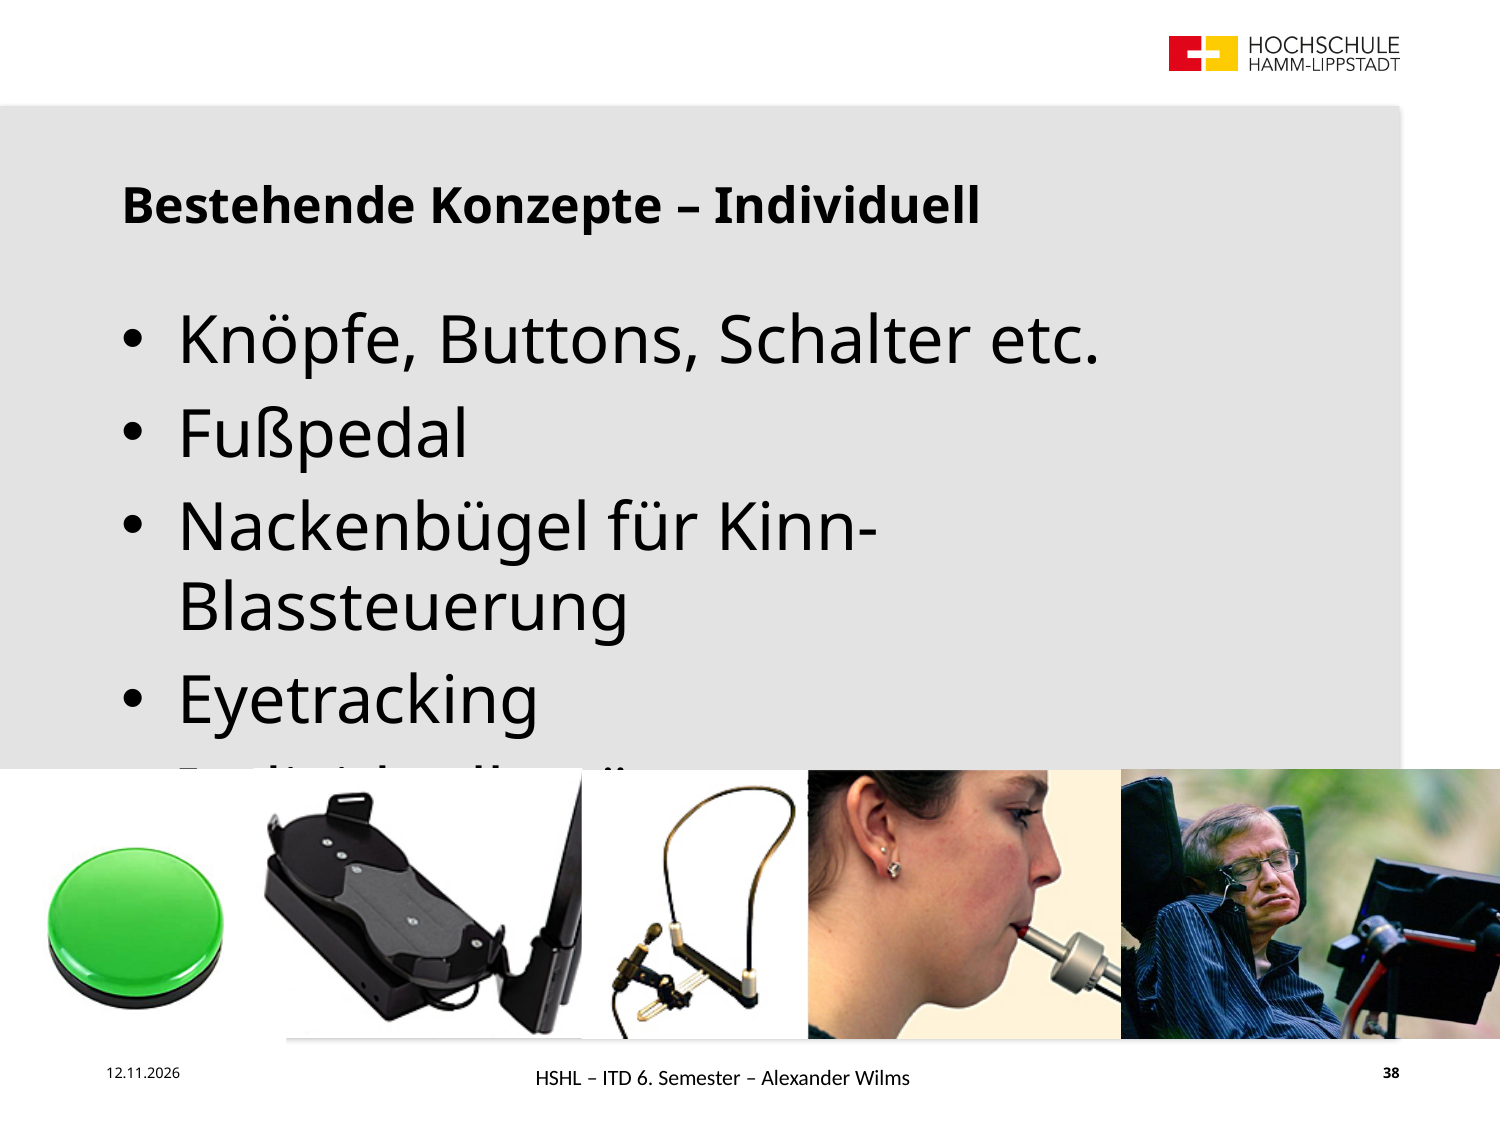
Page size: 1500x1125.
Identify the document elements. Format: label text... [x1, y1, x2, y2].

text_box Bestehende Konzepte – Individuell [106, 125, 1340, 281]
slide_number 38 [1049, 1065, 1400, 1084]
text_box HSHL – ITD 6. Semester – Alexander Wilms [520, 1055, 926, 1097]
list Knöpfe, Buttons, Schalter etc. Fußpedal Nackenbügel für Kinn- Blassteuerung Eyetracking Individuelle Lösungen [106, 289, 1366, 768]
picture [1169, 36, 1400, 71]
picture [0, 768, 1500, 1057]
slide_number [106, 1065, 457, 1084]
